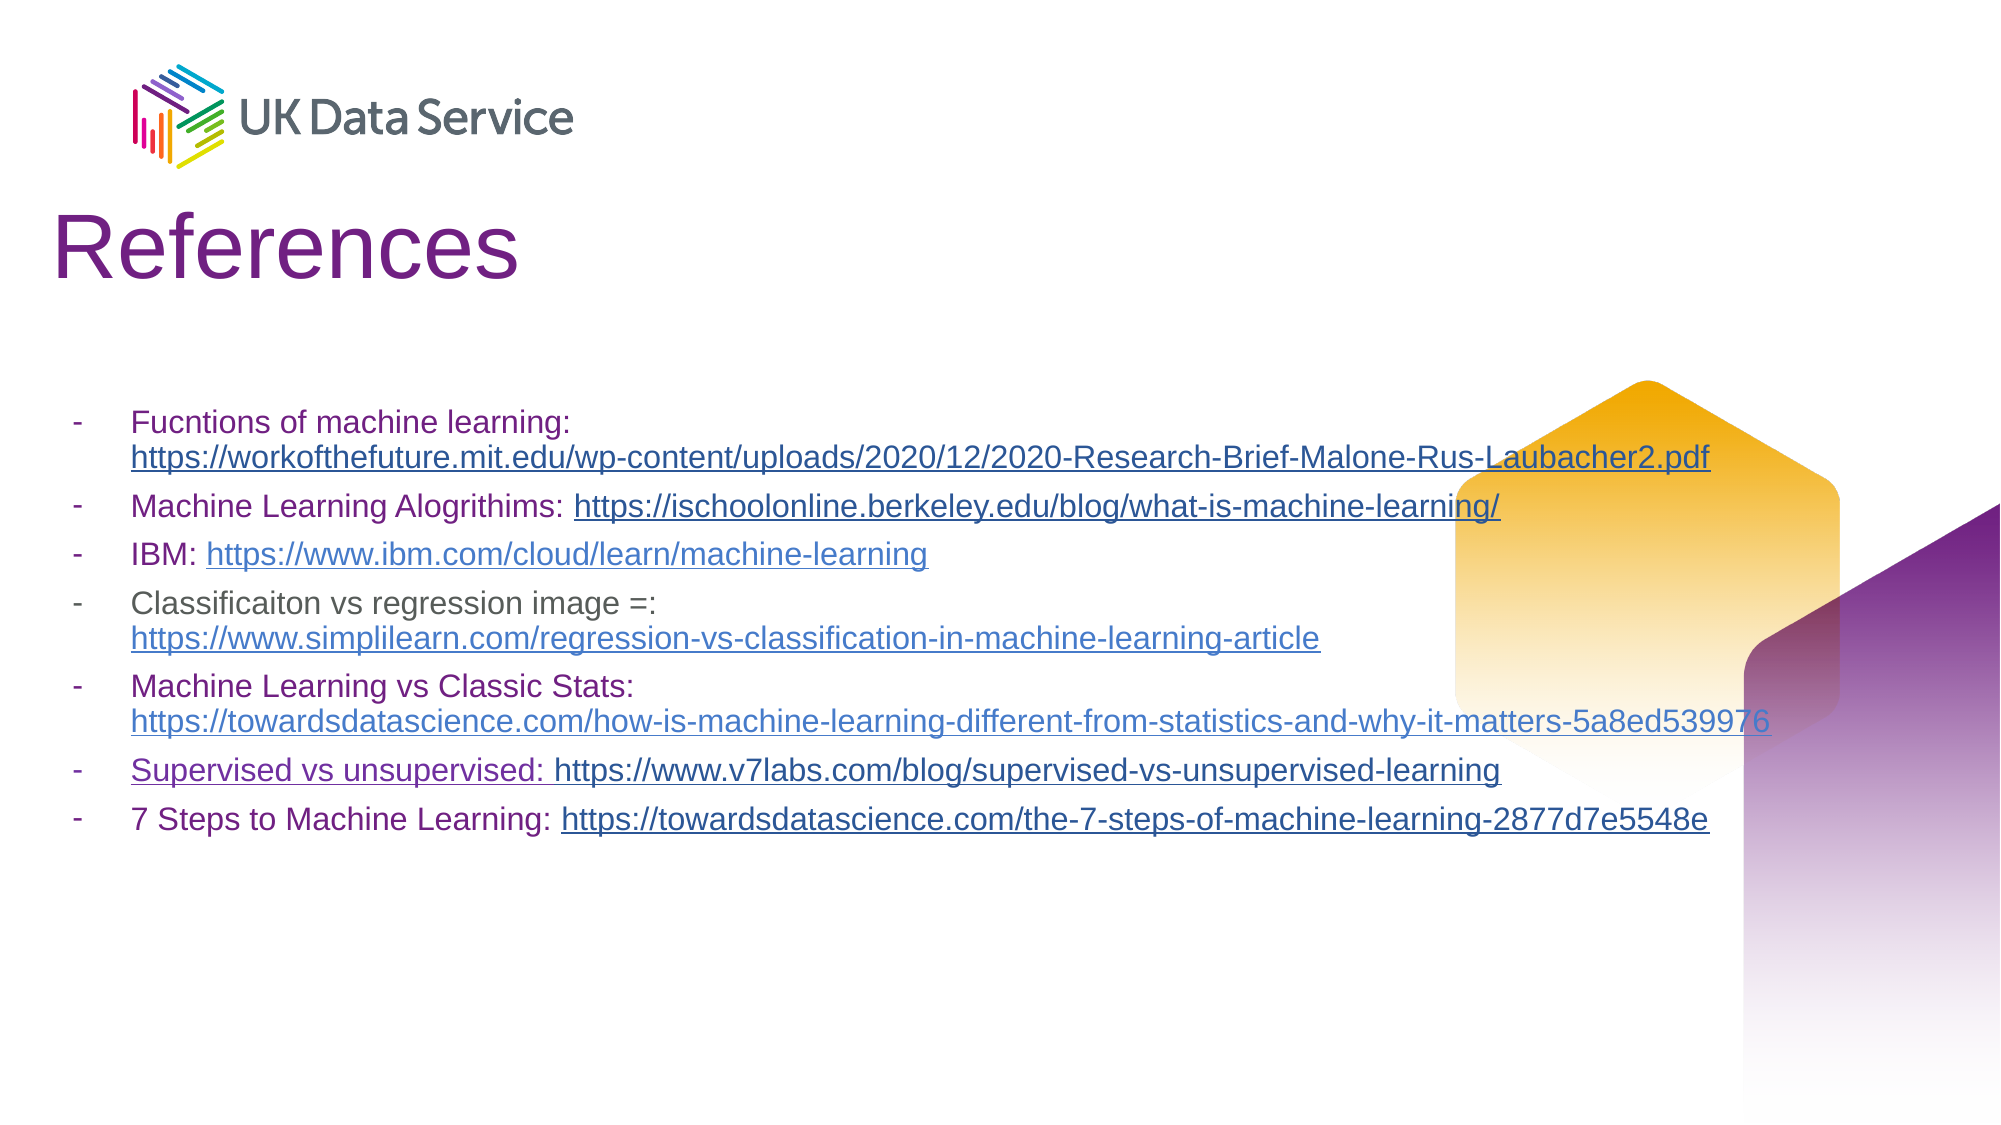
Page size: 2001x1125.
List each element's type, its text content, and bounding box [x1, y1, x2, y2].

picture [98, 29, 608, 183]
picture [1338, 298, 2000, 1125]
list Fucntions of machine learning: https://workofthefuture.mit.edu/wp-content/uploads/2020/12/2020-Research-Brief-Malone-Rus-Laubacher2.pdf Machine Learning Alogrithims: https://ischoolonline.berkeley.edu/blog/what-is-machine-learning/ IBM: https://www.ibm.com/cloud/learn/machine-learning Classificaiton vs regression image =: https://www.simplilearn.com/regression-vs-classification-in-machine-learning-article Machine Learning vs Classic Stats: https://towardsdatascience.com/how-is-machine-learning-different-from-statistics-and-why-it-matters-5a8ed539976 Supervised vs unsupervised: https://www.v7labs.com/blog/supervised-vs-unsupervised-learning 7 Steps to Machine Learning: https://towardsdatascience.com/the-7-steps-of-machine-learning-2877d7e5548e [57, 345, 1800, 858]
title References [36, 183, 1000, 306]
